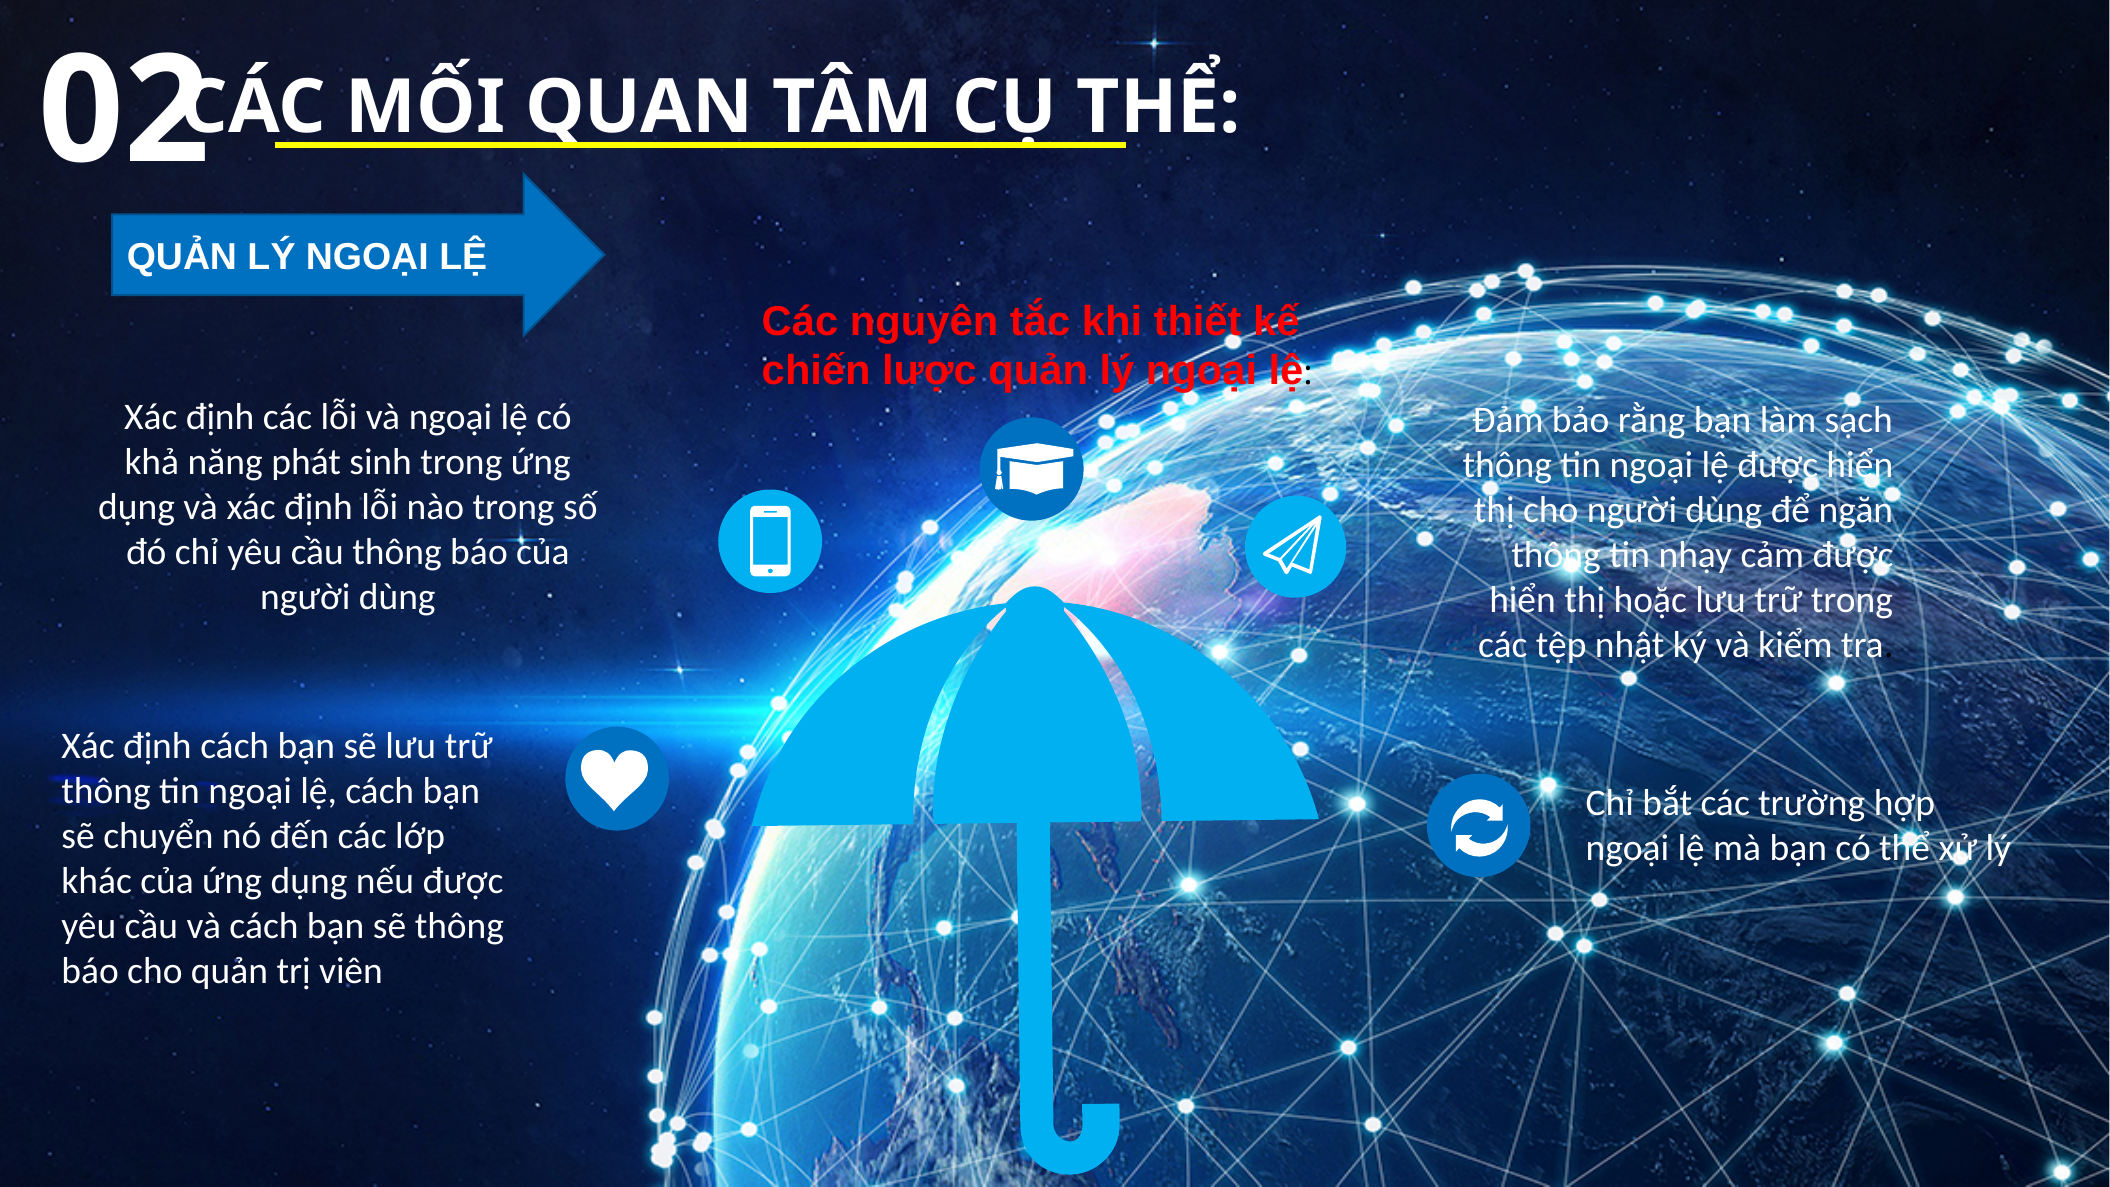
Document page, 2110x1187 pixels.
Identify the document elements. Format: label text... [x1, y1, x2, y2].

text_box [1237, 488, 1354, 606]
text_box CÁC MỐI QUAN TÂM CỤ THỂ: [226, 49, 1257, 155]
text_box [718, 489, 823, 594]
text_box QUẢN LÝ NGOẠI LỆ [111, 171, 606, 339]
text_box Chỉ bắt các trường hợp ngoại lệ mà bạn có thể xử lý [1564, 766, 2047, 878]
text_box [751, 586, 1319, 1175]
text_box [558, 720, 676, 837]
text_box Đảm bảo rằng bạn làm sạch thông tin ngoại lệ được hiển thị cho người dùng để ngăn thông tin nhạy cảm được hiển thị hoặc lưu trữ trong các tệp nhật ký và kiểm tra. [1421, 384, 1915, 676]
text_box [973, 410, 1090, 527]
text_box Xác định cách bạn sẽ lưu trữ thông tin ngoại lệ, cách bạn sẽ chuyển nó đến các lớp khác của ứng dụng nếu được yêu cầu và cách bạn sẽ thông báo cho quản trị viên [40, 710, 542, 1002]
text_box 02 [24, 4, 226, 200]
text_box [1420, 766, 1538, 884]
picture [0, 0, 2110, 1187]
text_box Xác định các lỗi và ngoại lệ có khả năng phát sinh trong ứng dụng và xác định lỗi nào trong số đó chỉ yêu cầu thông báo của người dùng [73, 381, 623, 628]
text_box Các nguyên tắc khi thiết kế chiến lược quản lý ngoại lệ: [746, 285, 1345, 441]
